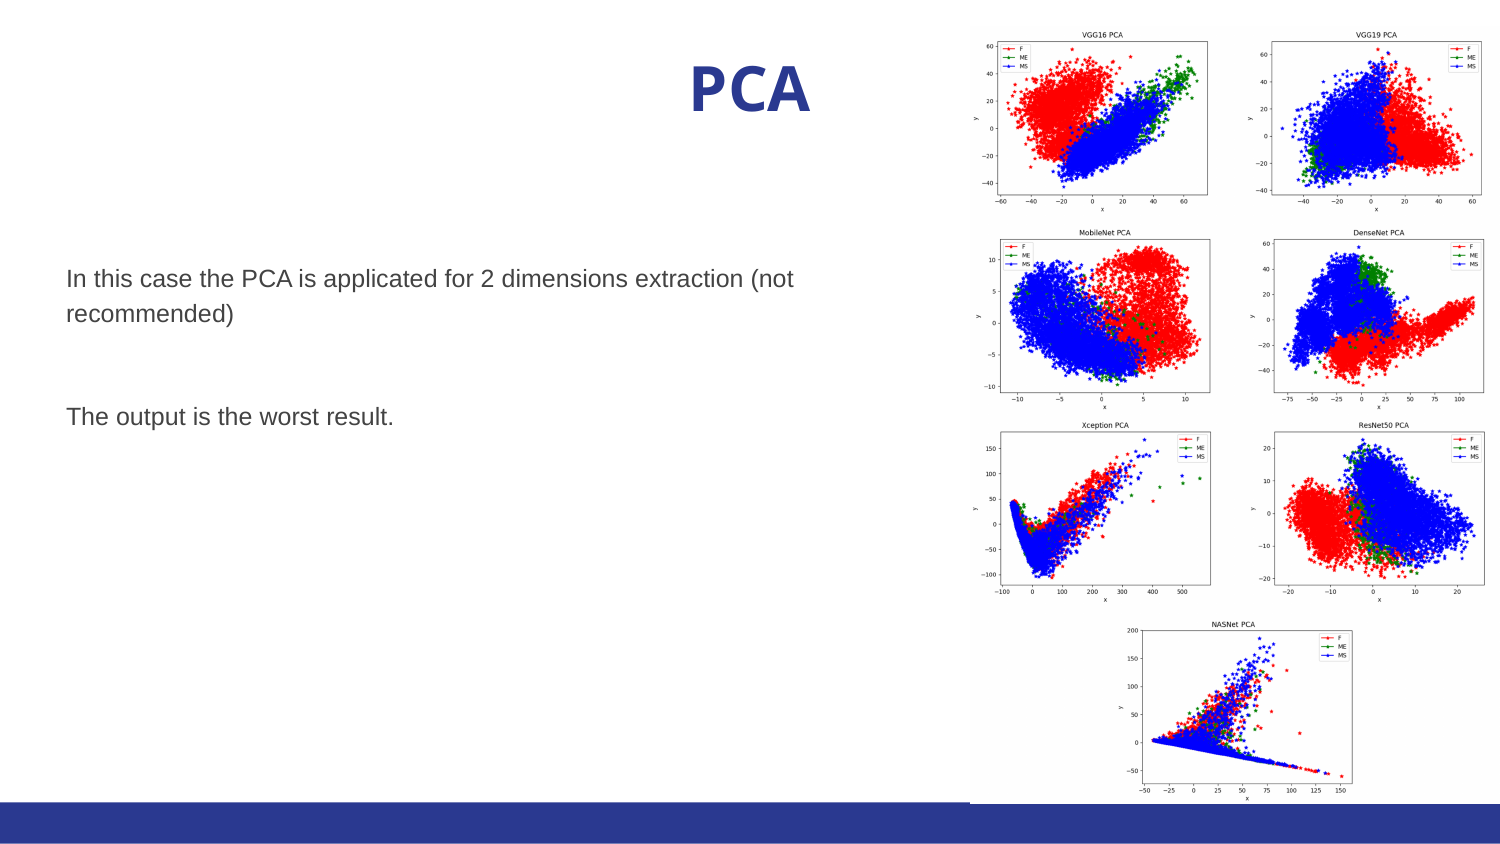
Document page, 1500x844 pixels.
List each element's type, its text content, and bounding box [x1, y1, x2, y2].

picture [969, 25, 1500, 805]
title PCA [51, 34, 964, 134]
list In this case the PCA is applicated for 2 dimensions extraction (not recommended) The output is the worst result. [51, 243, 951, 524]
